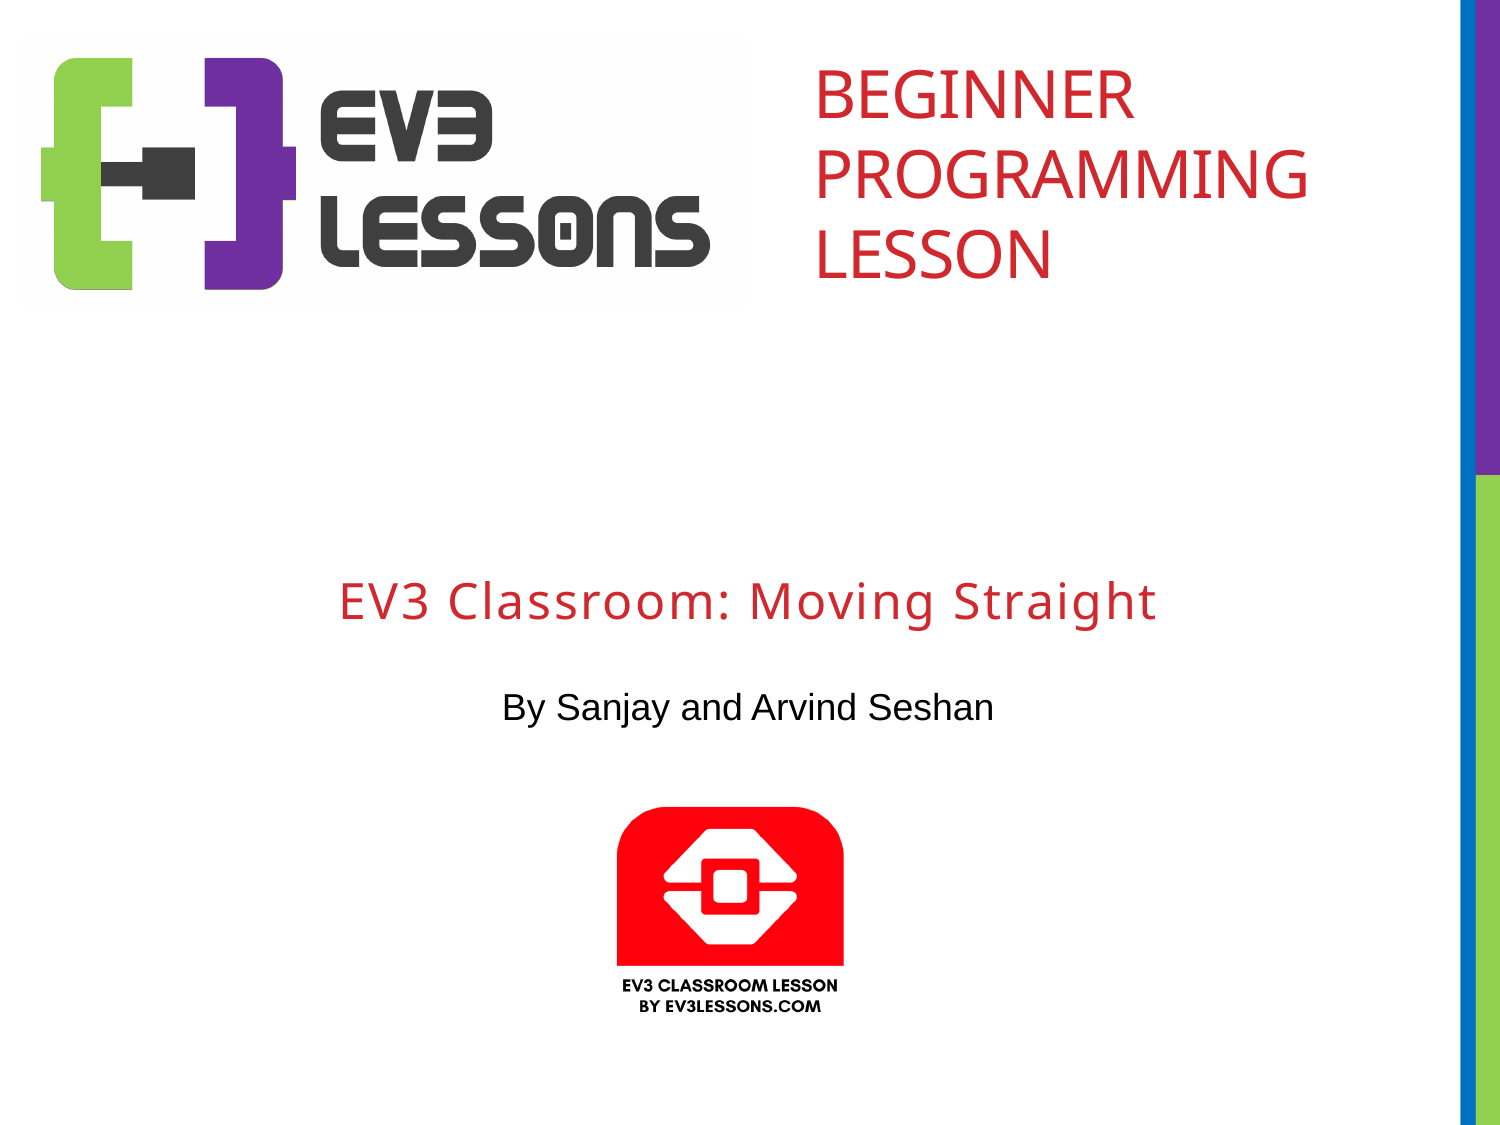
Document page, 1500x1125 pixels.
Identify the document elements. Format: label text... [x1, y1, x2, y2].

picture [20, 33, 751, 310]
subtitle EV3 Classroom: Moving Straight [185, 562, 1311, 713]
text_box BEGINNER PROGRAMMING LESSON [798, 44, 1438, 307]
picture [611, 800, 850, 1039]
